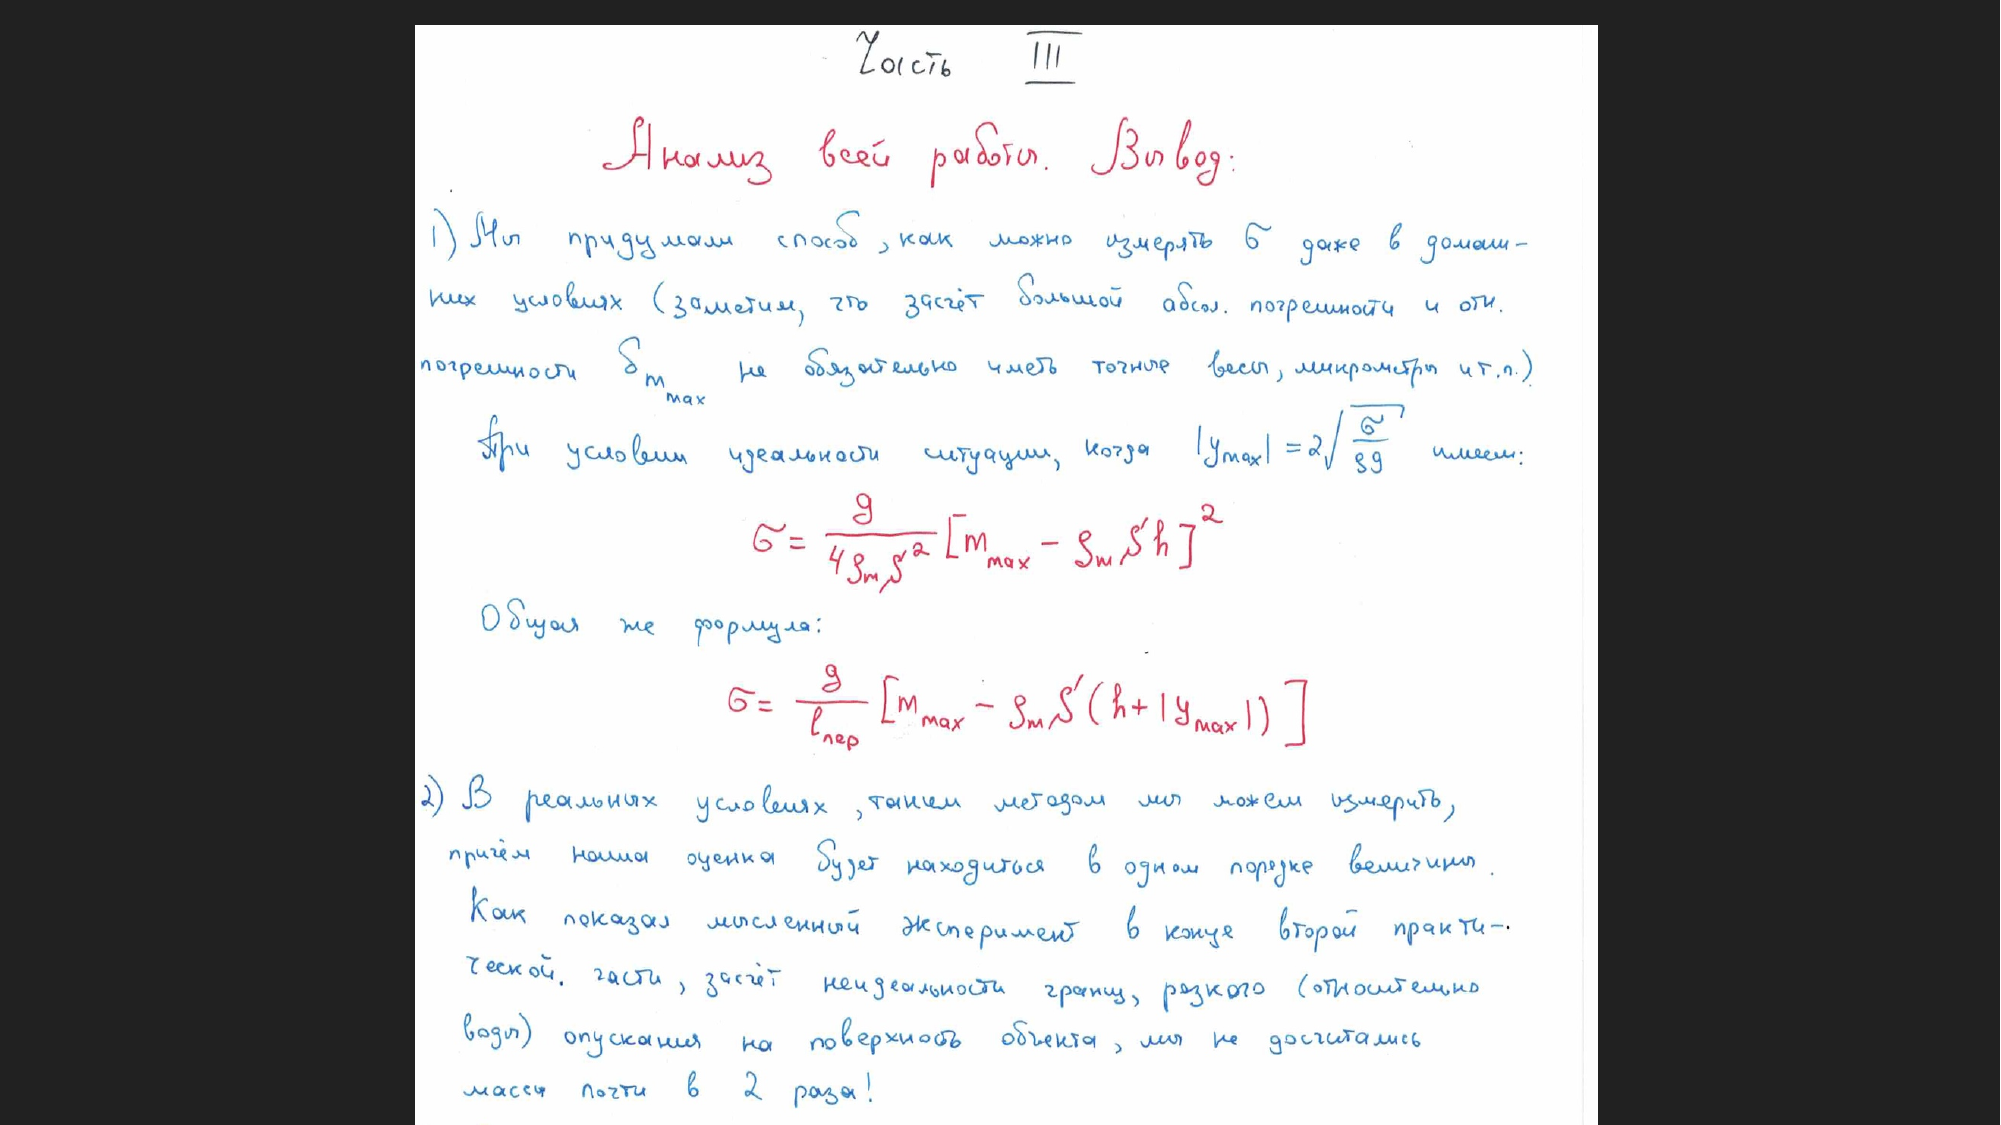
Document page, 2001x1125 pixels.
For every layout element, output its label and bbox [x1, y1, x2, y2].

picture [415, 24, 1598, 1125]
